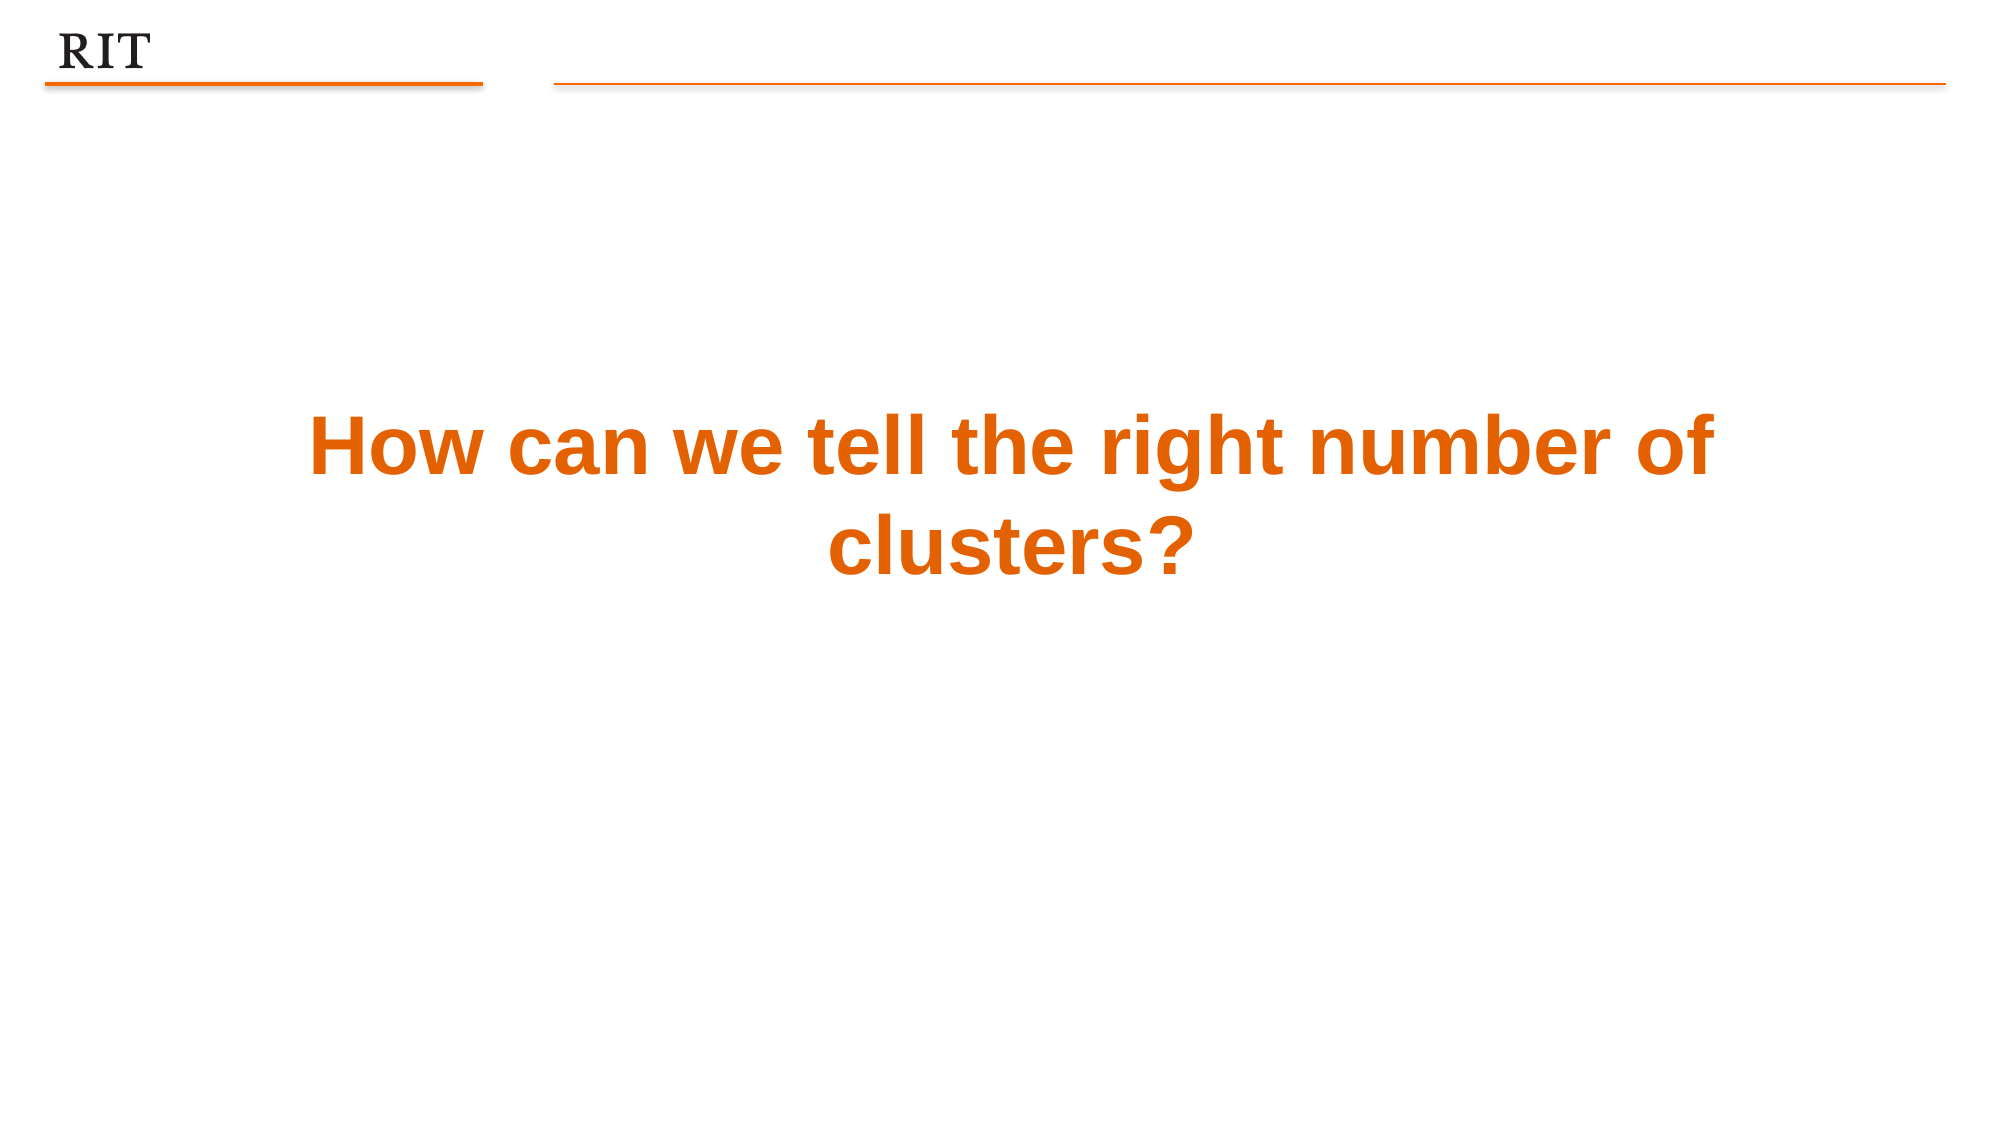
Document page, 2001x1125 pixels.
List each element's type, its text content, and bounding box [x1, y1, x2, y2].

title How can we tell the right number of clusters? [112, 449, 1913, 533]
